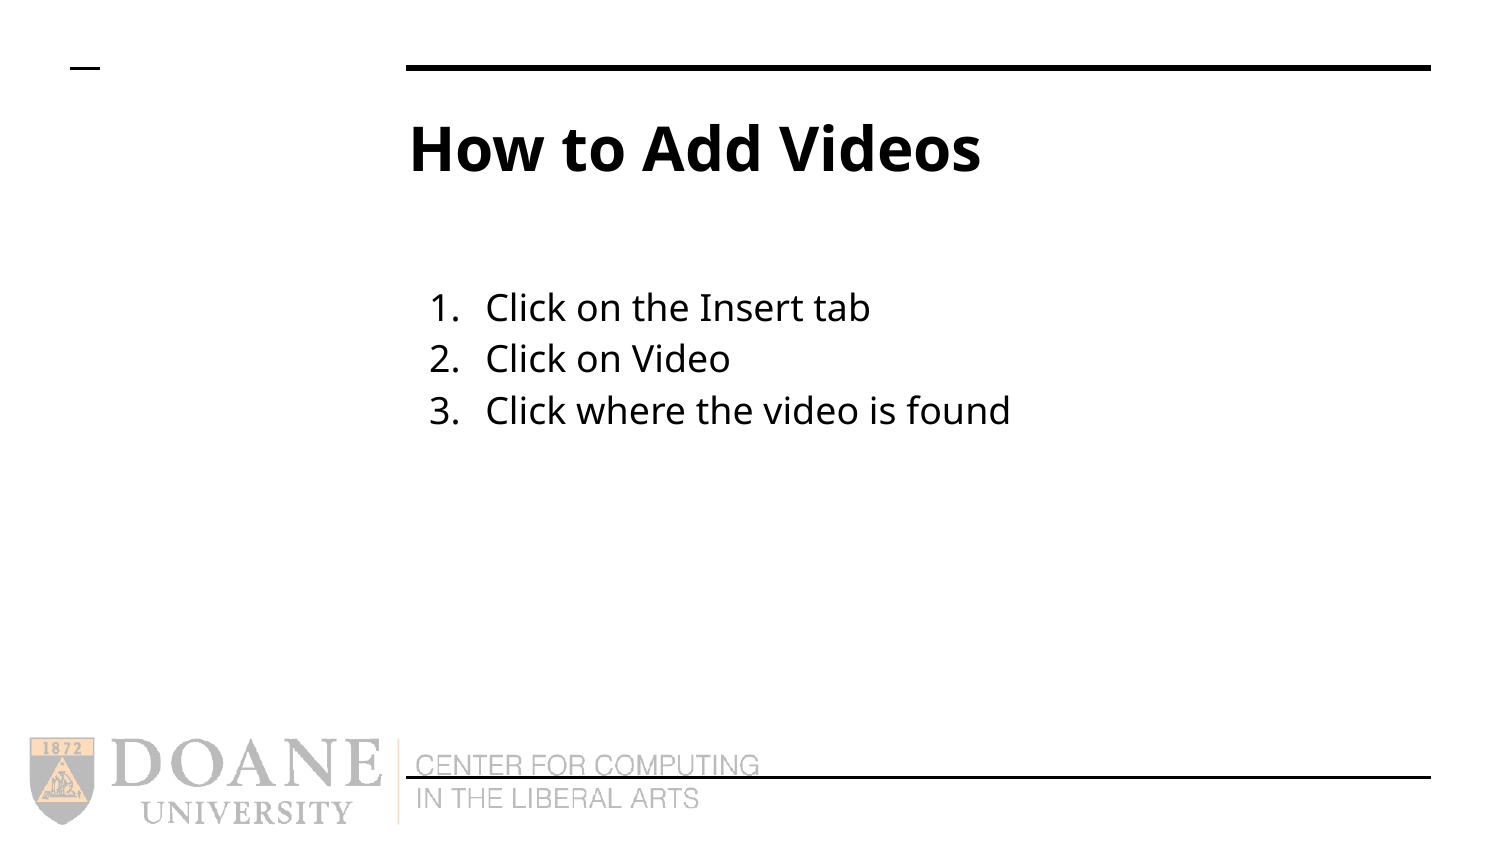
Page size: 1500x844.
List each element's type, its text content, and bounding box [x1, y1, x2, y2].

title How to Add Videos [393, 94, 1431, 199]
list Click on the Insert tab Click on Video Click where the video is found [395, 261, 1433, 755]
